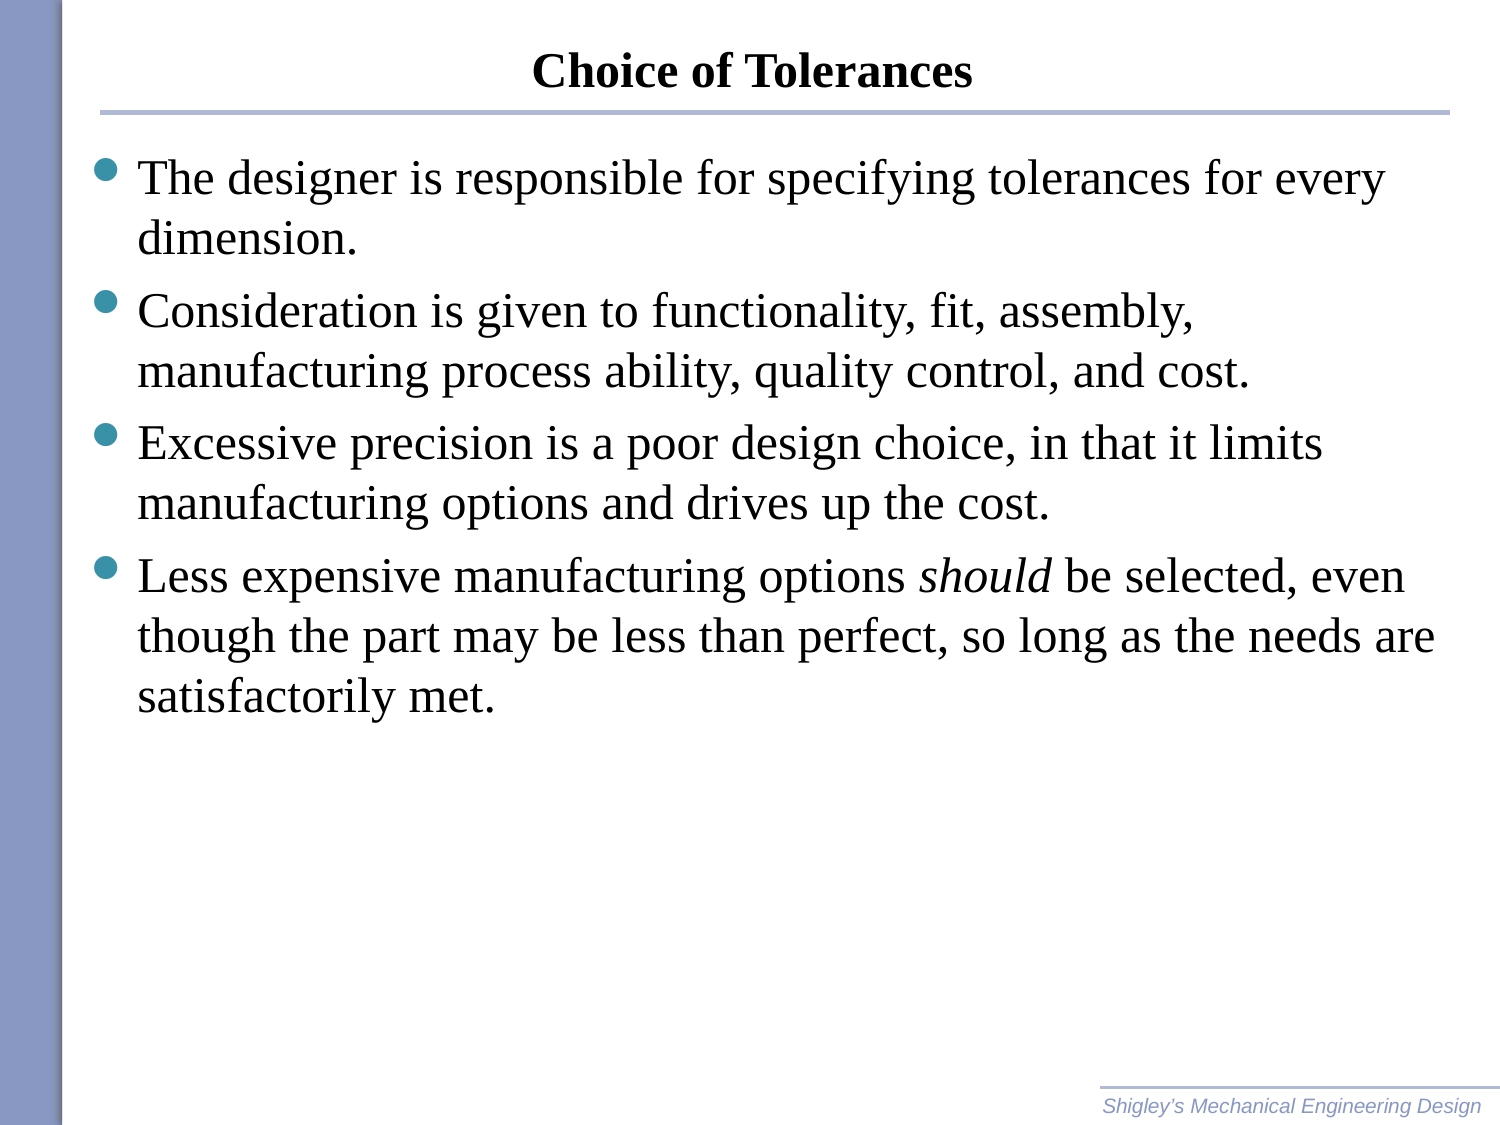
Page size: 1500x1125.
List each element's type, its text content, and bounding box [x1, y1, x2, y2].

list The designer is responsible for specifying tolerances for every dimension. Consideration is given to functionality, fit, assembly, manufacturing process ability, quality control, and cost. Excessive precision is a poor design choice, in that it limits manufacturing options and drives up the cost. Less expensive manufacturing options should be selected, even though the part may be less than perfect, so long as the needs are satisfactorily met. [62, 137, 1475, 1075]
title Choice of Tolerances [137, 30, 1368, 106]
footer Shigley’s Mechanical Engineering Design [1087, 1074, 1500, 1125]
